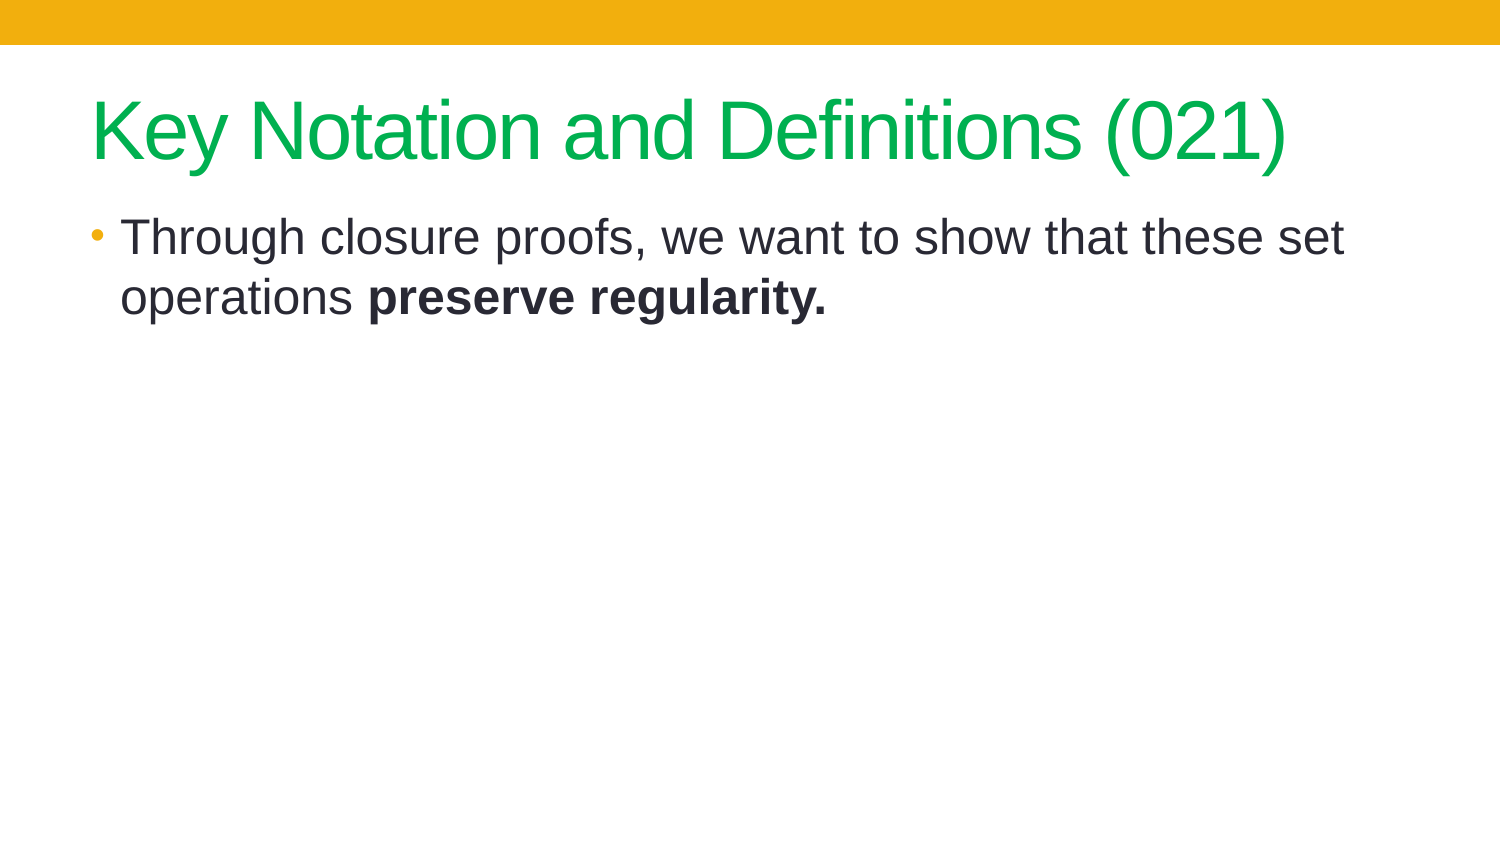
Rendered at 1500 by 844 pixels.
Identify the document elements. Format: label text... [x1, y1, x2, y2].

title Key Notation and Definitions (021) [75, 65, 1425, 188]
list Through closure proofs, we want to show that these set operations preserve regularity. [75, 196, 1425, 778]
